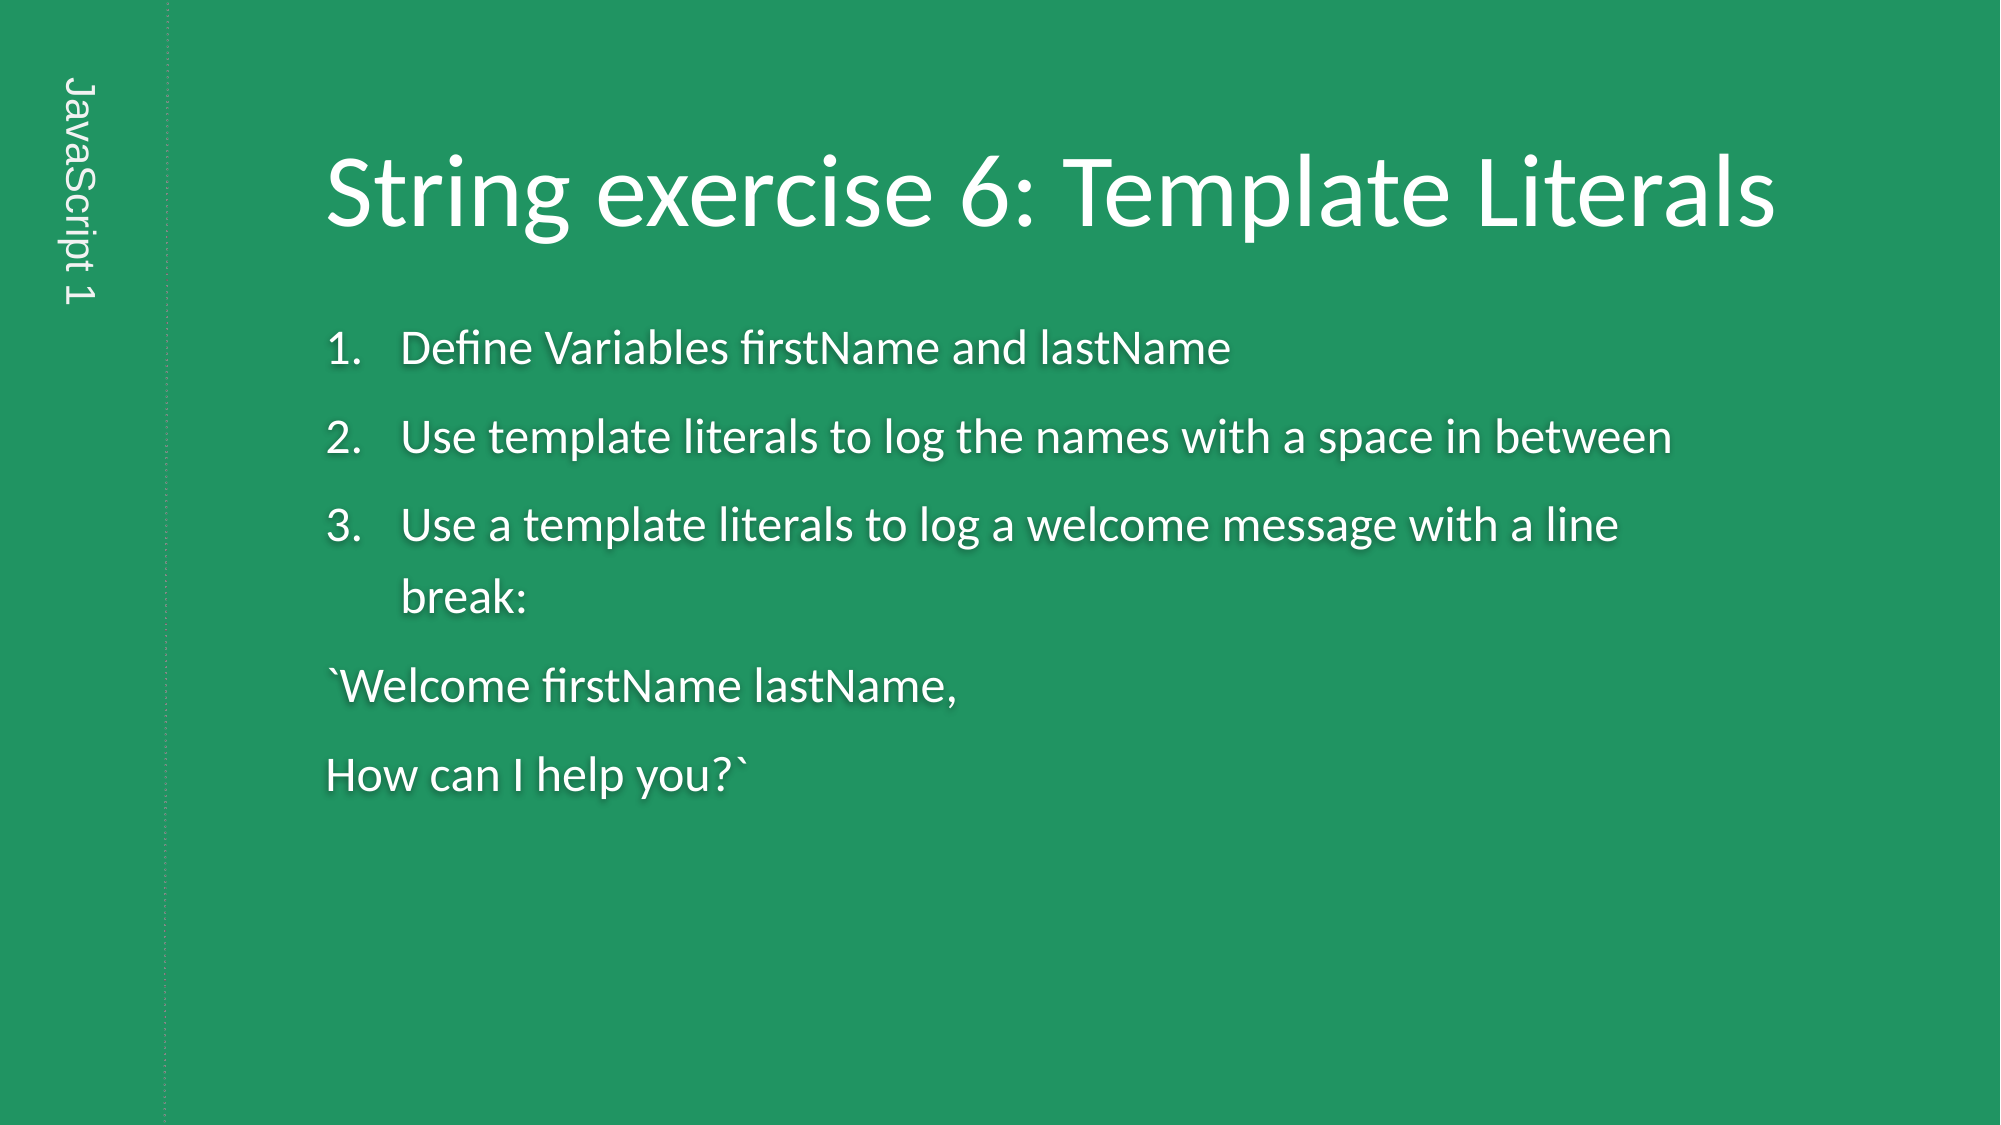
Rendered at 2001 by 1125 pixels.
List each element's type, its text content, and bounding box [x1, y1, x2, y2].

list Define Variables firstName and lastName Use template literals to log the names with a space in between Use a template literals to log a welcome message with a line break: `Welcome firstName lastName, How can I help you?` [307, 292, 1704, 837]
title String exercise 6: Template Literals [310, 114, 2000, 265]
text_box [164, 0, 168, 1125]
